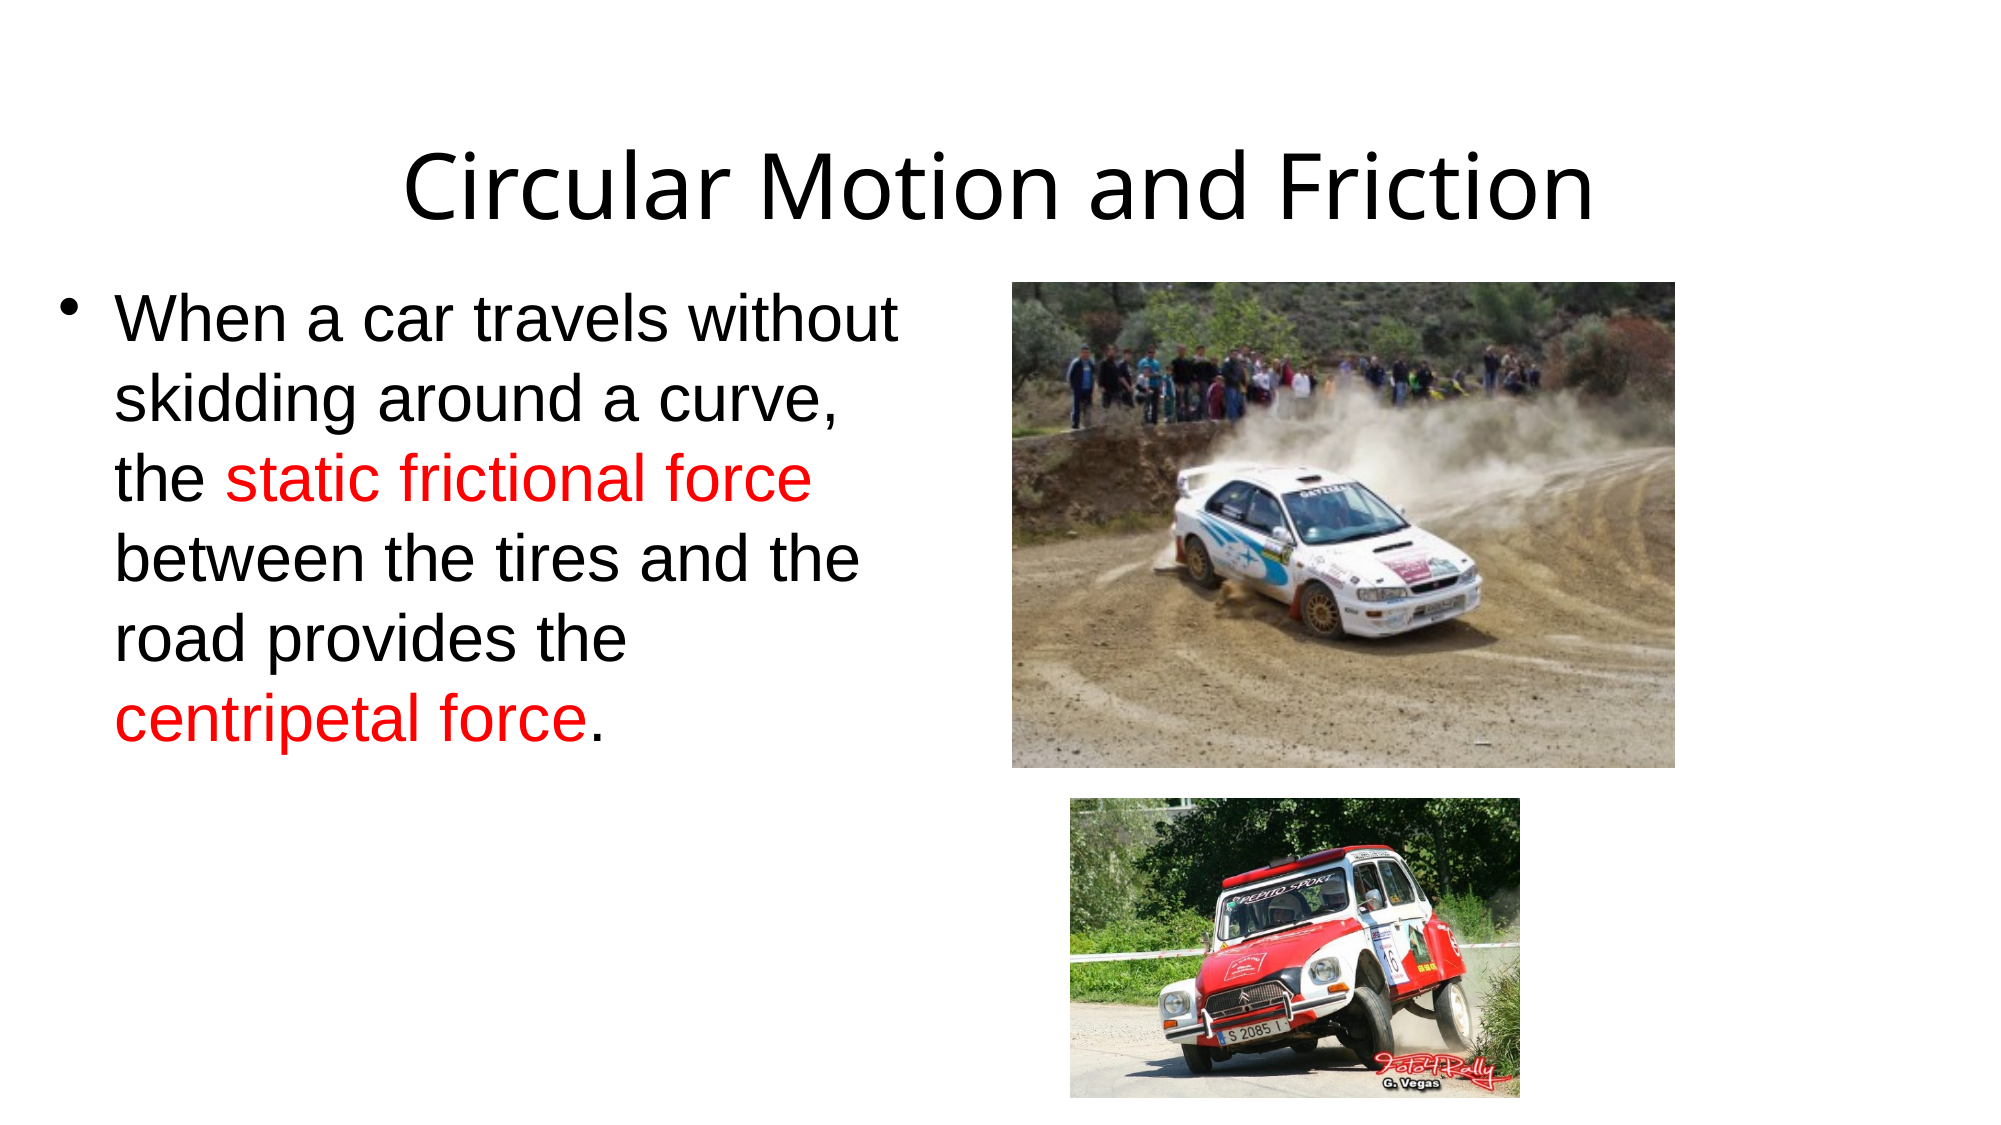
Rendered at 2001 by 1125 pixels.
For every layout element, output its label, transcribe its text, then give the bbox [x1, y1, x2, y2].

picture [1070, 798, 1520, 1099]
title Circular Motion and Friction [324, 132, 1675, 233]
picture [1012, 281, 1676, 769]
list When a car travels without skidding around a curve, the static frictional force between the tires and the road provides the centripetal force. [43, 267, 930, 870]
